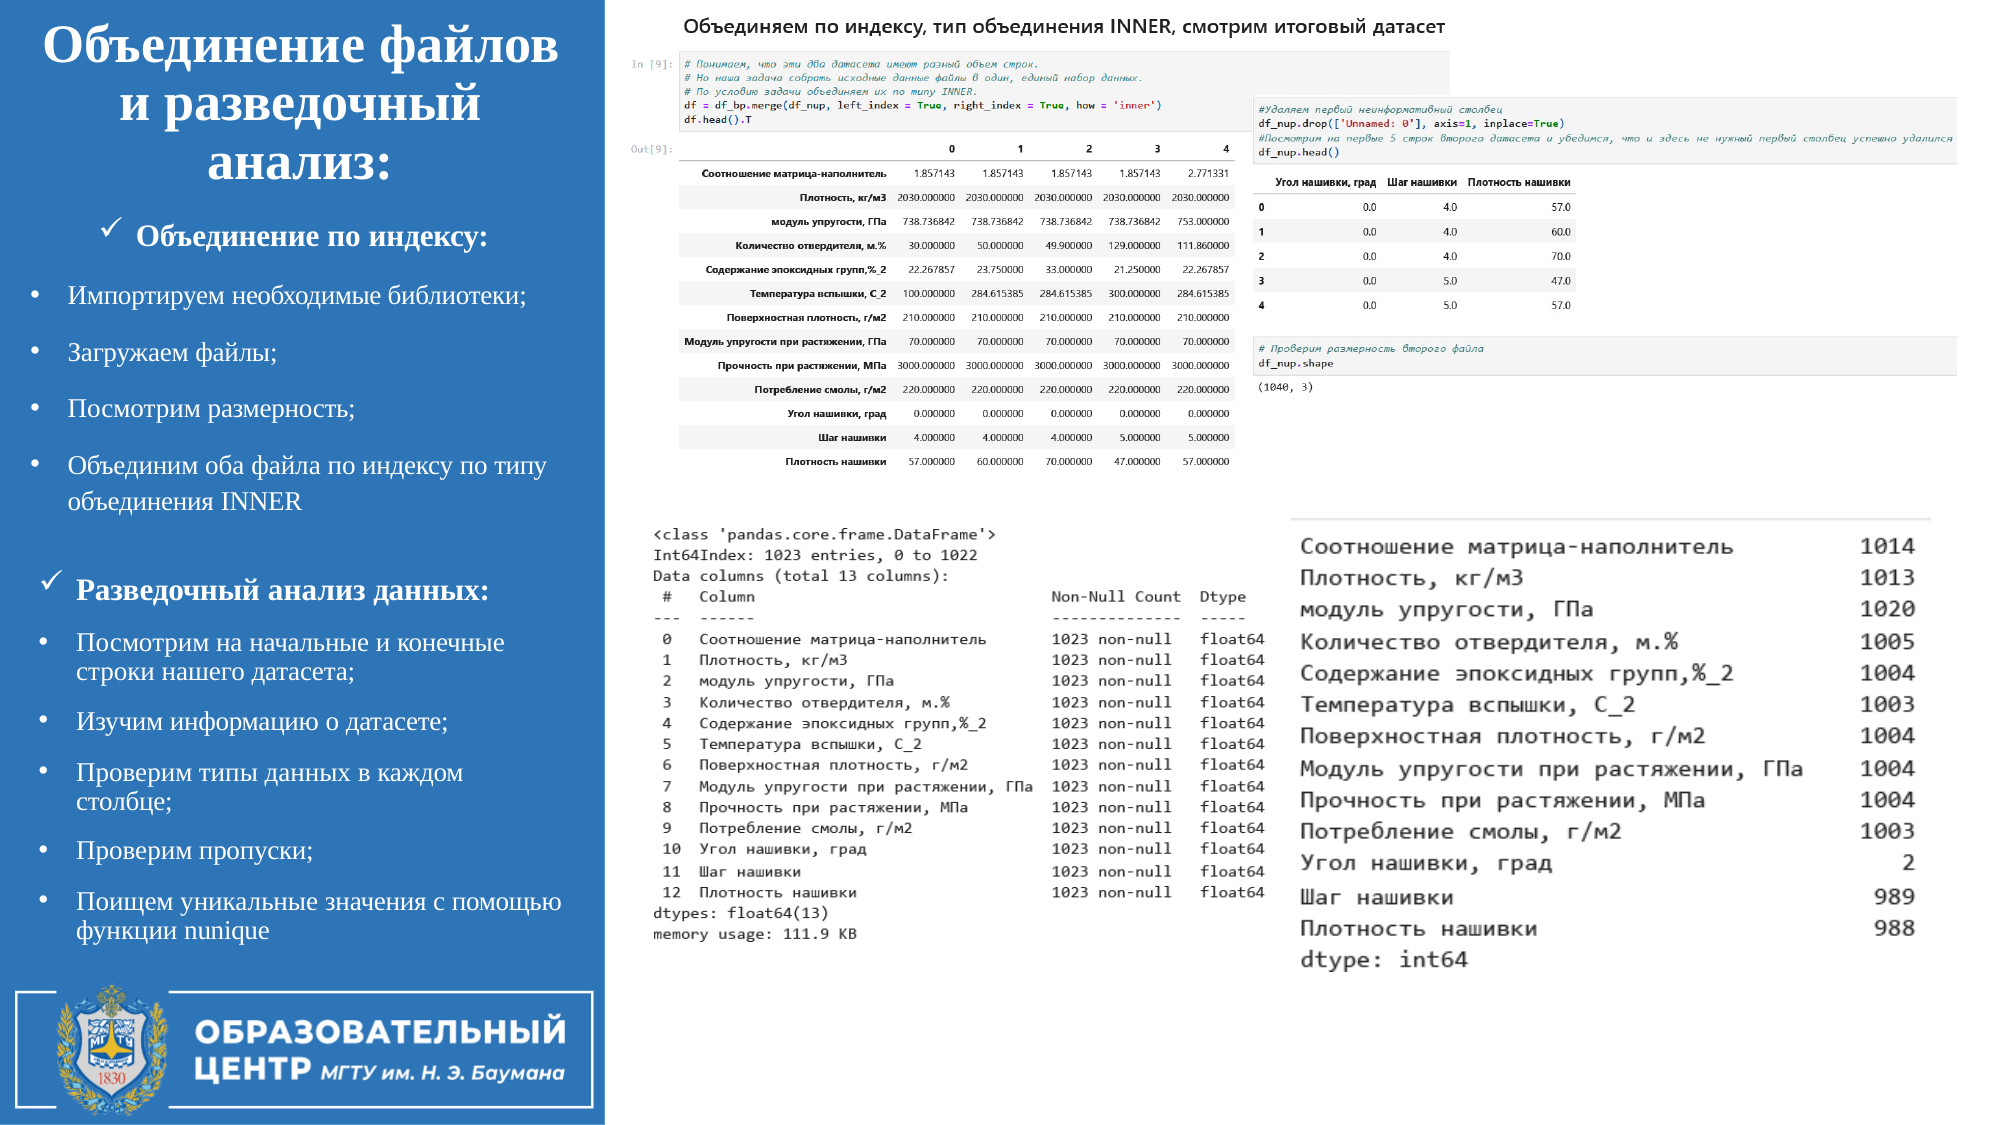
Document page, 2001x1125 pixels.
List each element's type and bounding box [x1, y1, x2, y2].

picture [654, 528, 1265, 942]
text_box [630, 17, 1957, 466]
text_box [0, 0, 606, 1125]
picture [1290, 518, 1931, 972]
